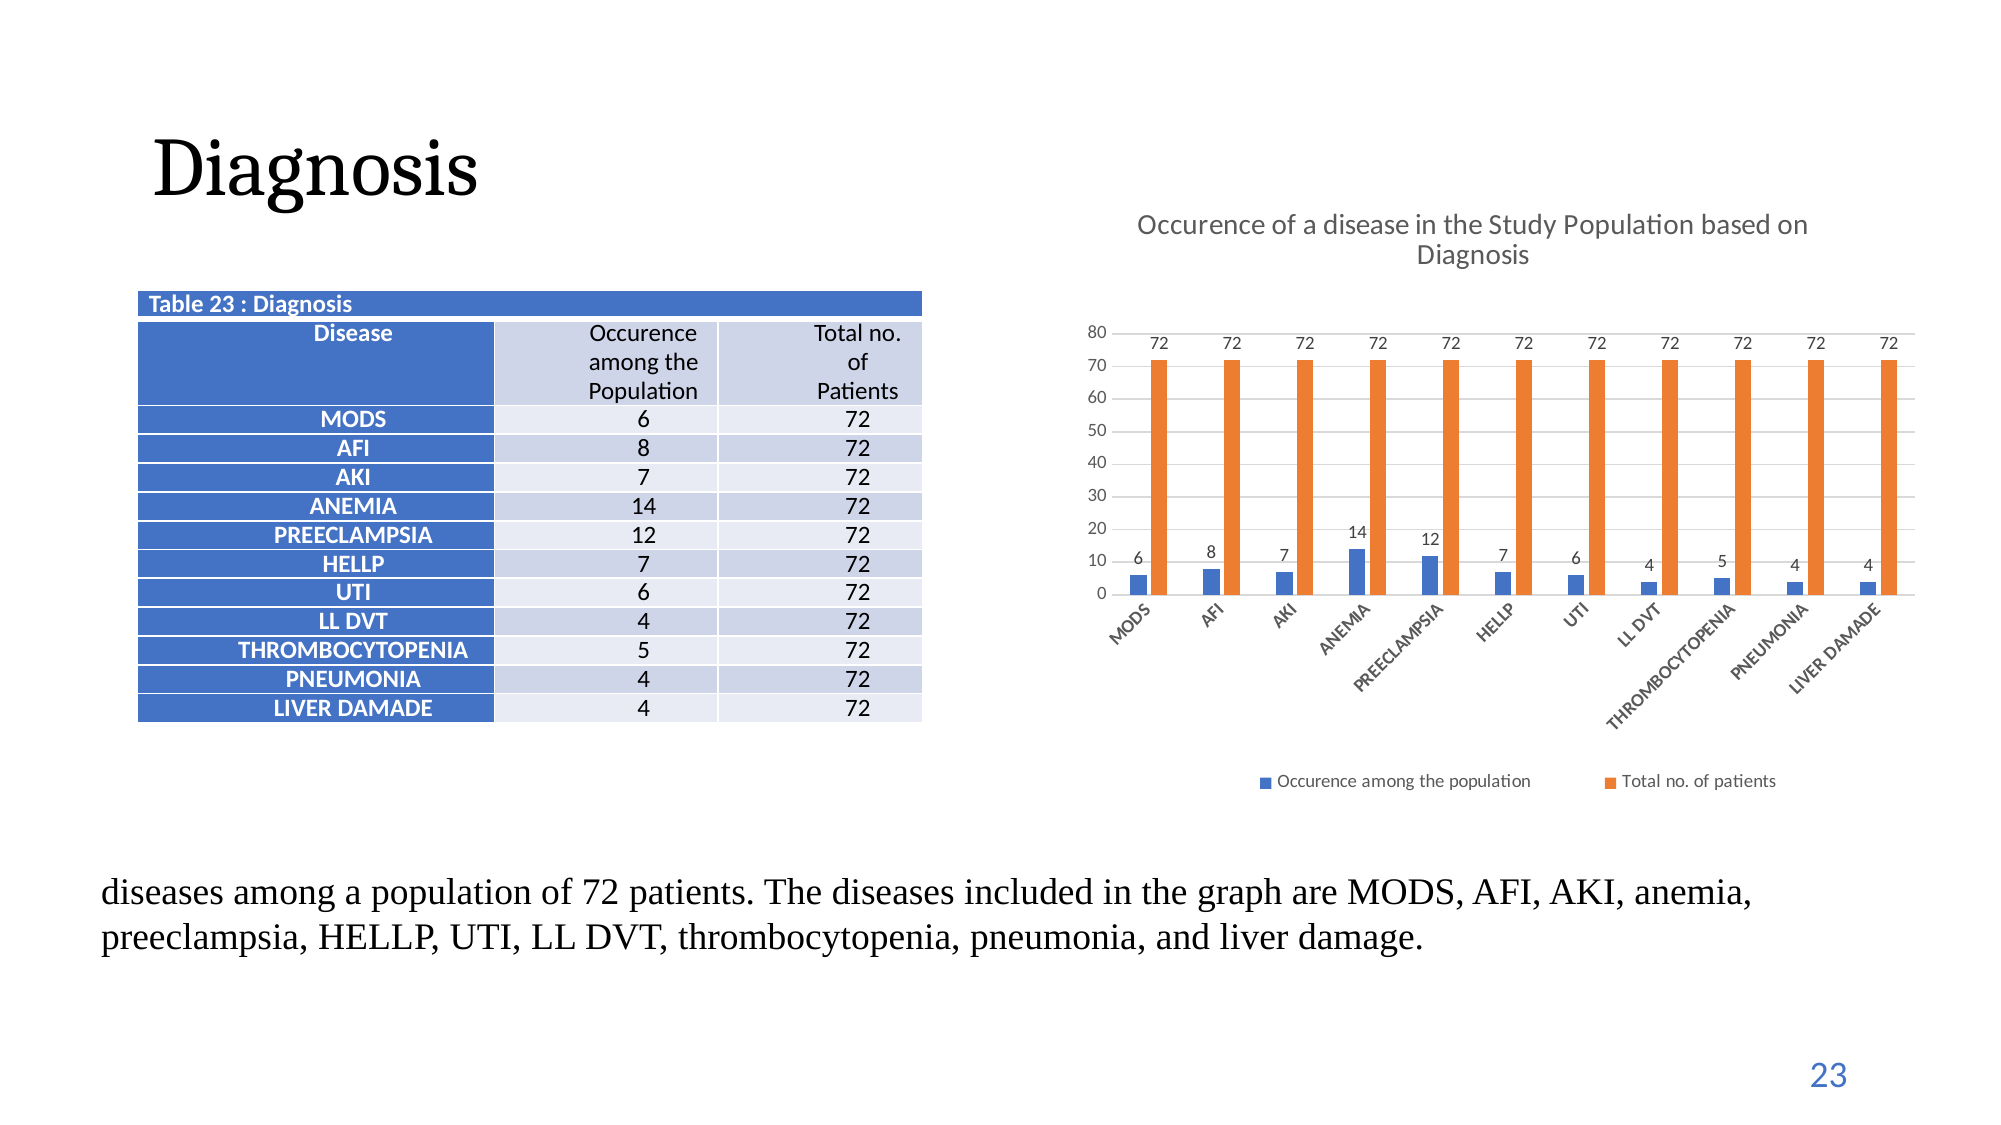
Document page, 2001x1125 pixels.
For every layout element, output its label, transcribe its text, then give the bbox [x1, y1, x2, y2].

table_cell Disease [138, 322, 494, 405]
table_cell 12 [495, 522, 717, 549]
table_cell HELLP [138, 550, 494, 577]
chart [1020, 183, 1927, 808]
table_cell 6 [495, 579, 717, 606]
table_cell 7 [495, 464, 717, 491]
table_cell 72 [719, 550, 922, 577]
table_header Table 23 : Diagnosis [138, 291, 922, 316]
table_cell LL DVT [138, 608, 494, 635]
table_cell 72 [719, 637, 922, 664]
table_cell 72 [719, 579, 922, 606]
text_box diseases among a population of 72 patients. The diseases included in the graph are MODS, AFI, AKI, anemia, preeclampsia, HELLP, UTI, LL DVT, thrombocytopenia, pneumonia, and liver damage. [86, 859, 1887, 965]
table_cell MODS [138, 406, 494, 433]
table_cell 72 [719, 694, 922, 722]
table_cell PREECLAMPSIA [138, 522, 494, 549]
table_cell 7 [495, 550, 717, 577]
title Diagnosis [137, 59, 1863, 278]
table_cell LIVER DAMADE [138, 694, 494, 722]
table_cell 72 [719, 493, 922, 520]
table_cell 6 [495, 406, 717, 433]
table_cell 72 [719, 406, 922, 433]
table_cell 8 [495, 435, 717, 462]
table_cell AFI [138, 435, 494, 462]
table_cell 4 [495, 666, 717, 693]
table_cell 14 [495, 493, 717, 520]
table_cell ANEMIA [138, 493, 494, 520]
table_cell THROMBOCYTOPENIA [138, 637, 494, 664]
slide_number 23 [1412, 1042, 1863, 1103]
table_cell 4 [495, 694, 717, 722]
table_cell 72 [719, 666, 922, 693]
table_cell 5 [495, 637, 717, 664]
table_cell 72 [719, 608, 922, 635]
table_cell UTI [138, 579, 494, 606]
table_cell PNEUMONIA [138, 666, 494, 693]
table_cell 4 [495, 608, 717, 635]
table_cell 72 [719, 464, 922, 491]
table_cell 72 [719, 435, 922, 462]
table_cell Occurence among the Population [495, 322, 717, 405]
table_cell 72 [719, 522, 922, 549]
table_cell Total no. of Patients [719, 322, 922, 405]
table_cell AKI [138, 464, 494, 491]
